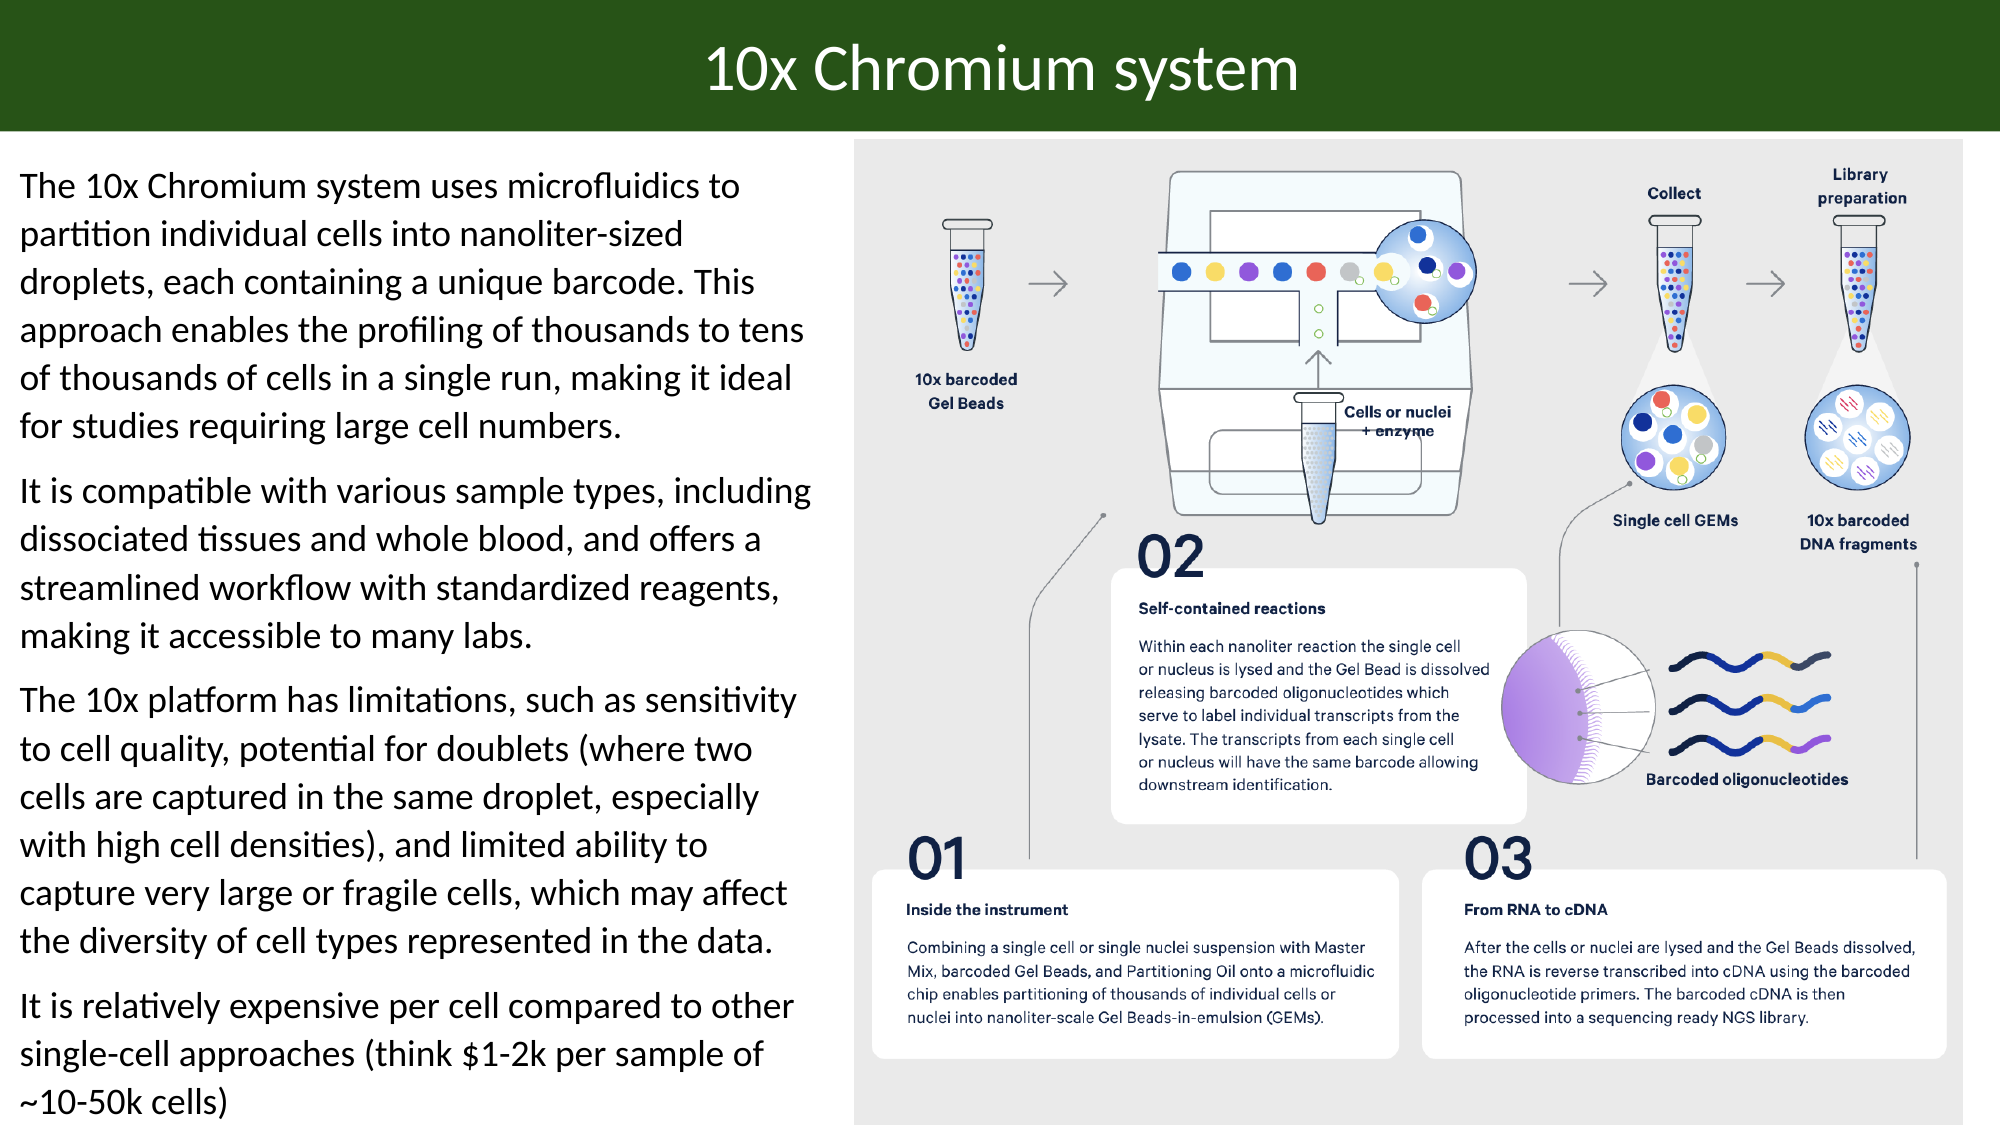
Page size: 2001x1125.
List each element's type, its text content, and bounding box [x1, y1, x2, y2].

text_box [0, 0, 2000, 133]
picture [854, 136, 1963, 1125]
text_box 10x Chromium system [4, 16, 1999, 112]
text_box The 10x Chromium system uses microfluidics to partition individual cells into nanoliter-sized droplets, each containing a unique barcode. This approach enables the profiling of thousands to tens of thousands of cells in a single run, making it ideal for studies requiring large cell numbers. It is compatible with various sample types, including dissociated tissues and whole blood, and offers a streamlined workflow with standardized reagents, making it accessible to many labs. The 10x platform has limitations, such as sensitivity to cell quality, potential for doublets (where two cells are captured in the same droplet, especially with high cell densities), and limited ability to capture very large or fragile cells, which may affect the diversity of cell types represented in the data. It is relatively expensive per cell compared to other single-cell approaches (think $1-2k per sample of ~10-50k cells) [4, 150, 836, 1125]
